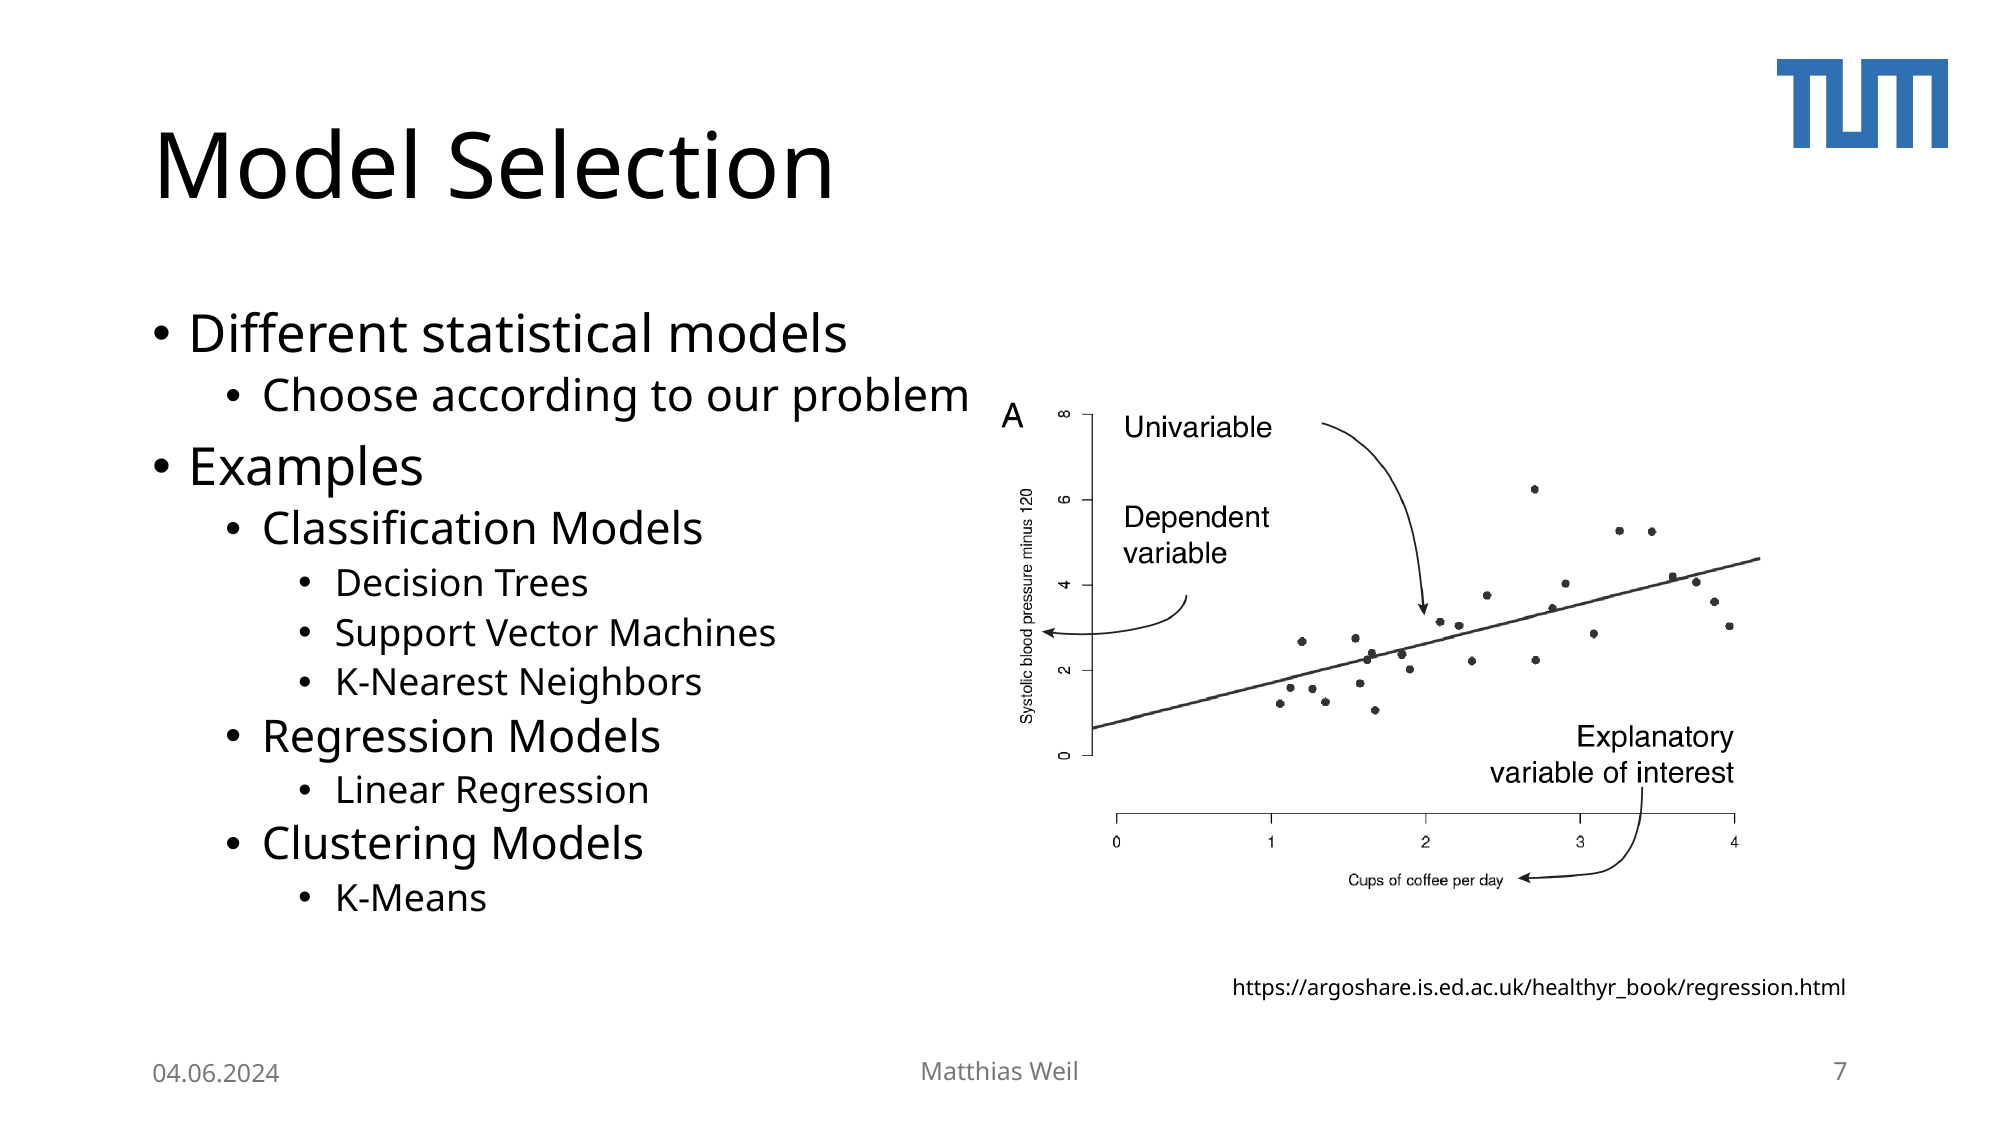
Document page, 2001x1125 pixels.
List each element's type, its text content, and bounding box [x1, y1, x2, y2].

title Model Selection [137, 59, 1565, 278]
slide_number 7 [1412, 1042, 1863, 1103]
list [986, 379, 1799, 922]
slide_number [137, 1042, 588, 1103]
picture [1777, 59, 1948, 148]
list https://argoshare.is.ed.ac.uk/healthyr_book/regression.html [1012, 969, 1863, 1029]
footer Matthias Weil [662, 1042, 1338, 1103]
list Different statistical models Choose according to our problem Examples Classification Models Decision Trees Support Vector Machines K-Nearest Neighbors Regression Models Linear Regression Clustering Models K-Means [137, 299, 988, 969]
